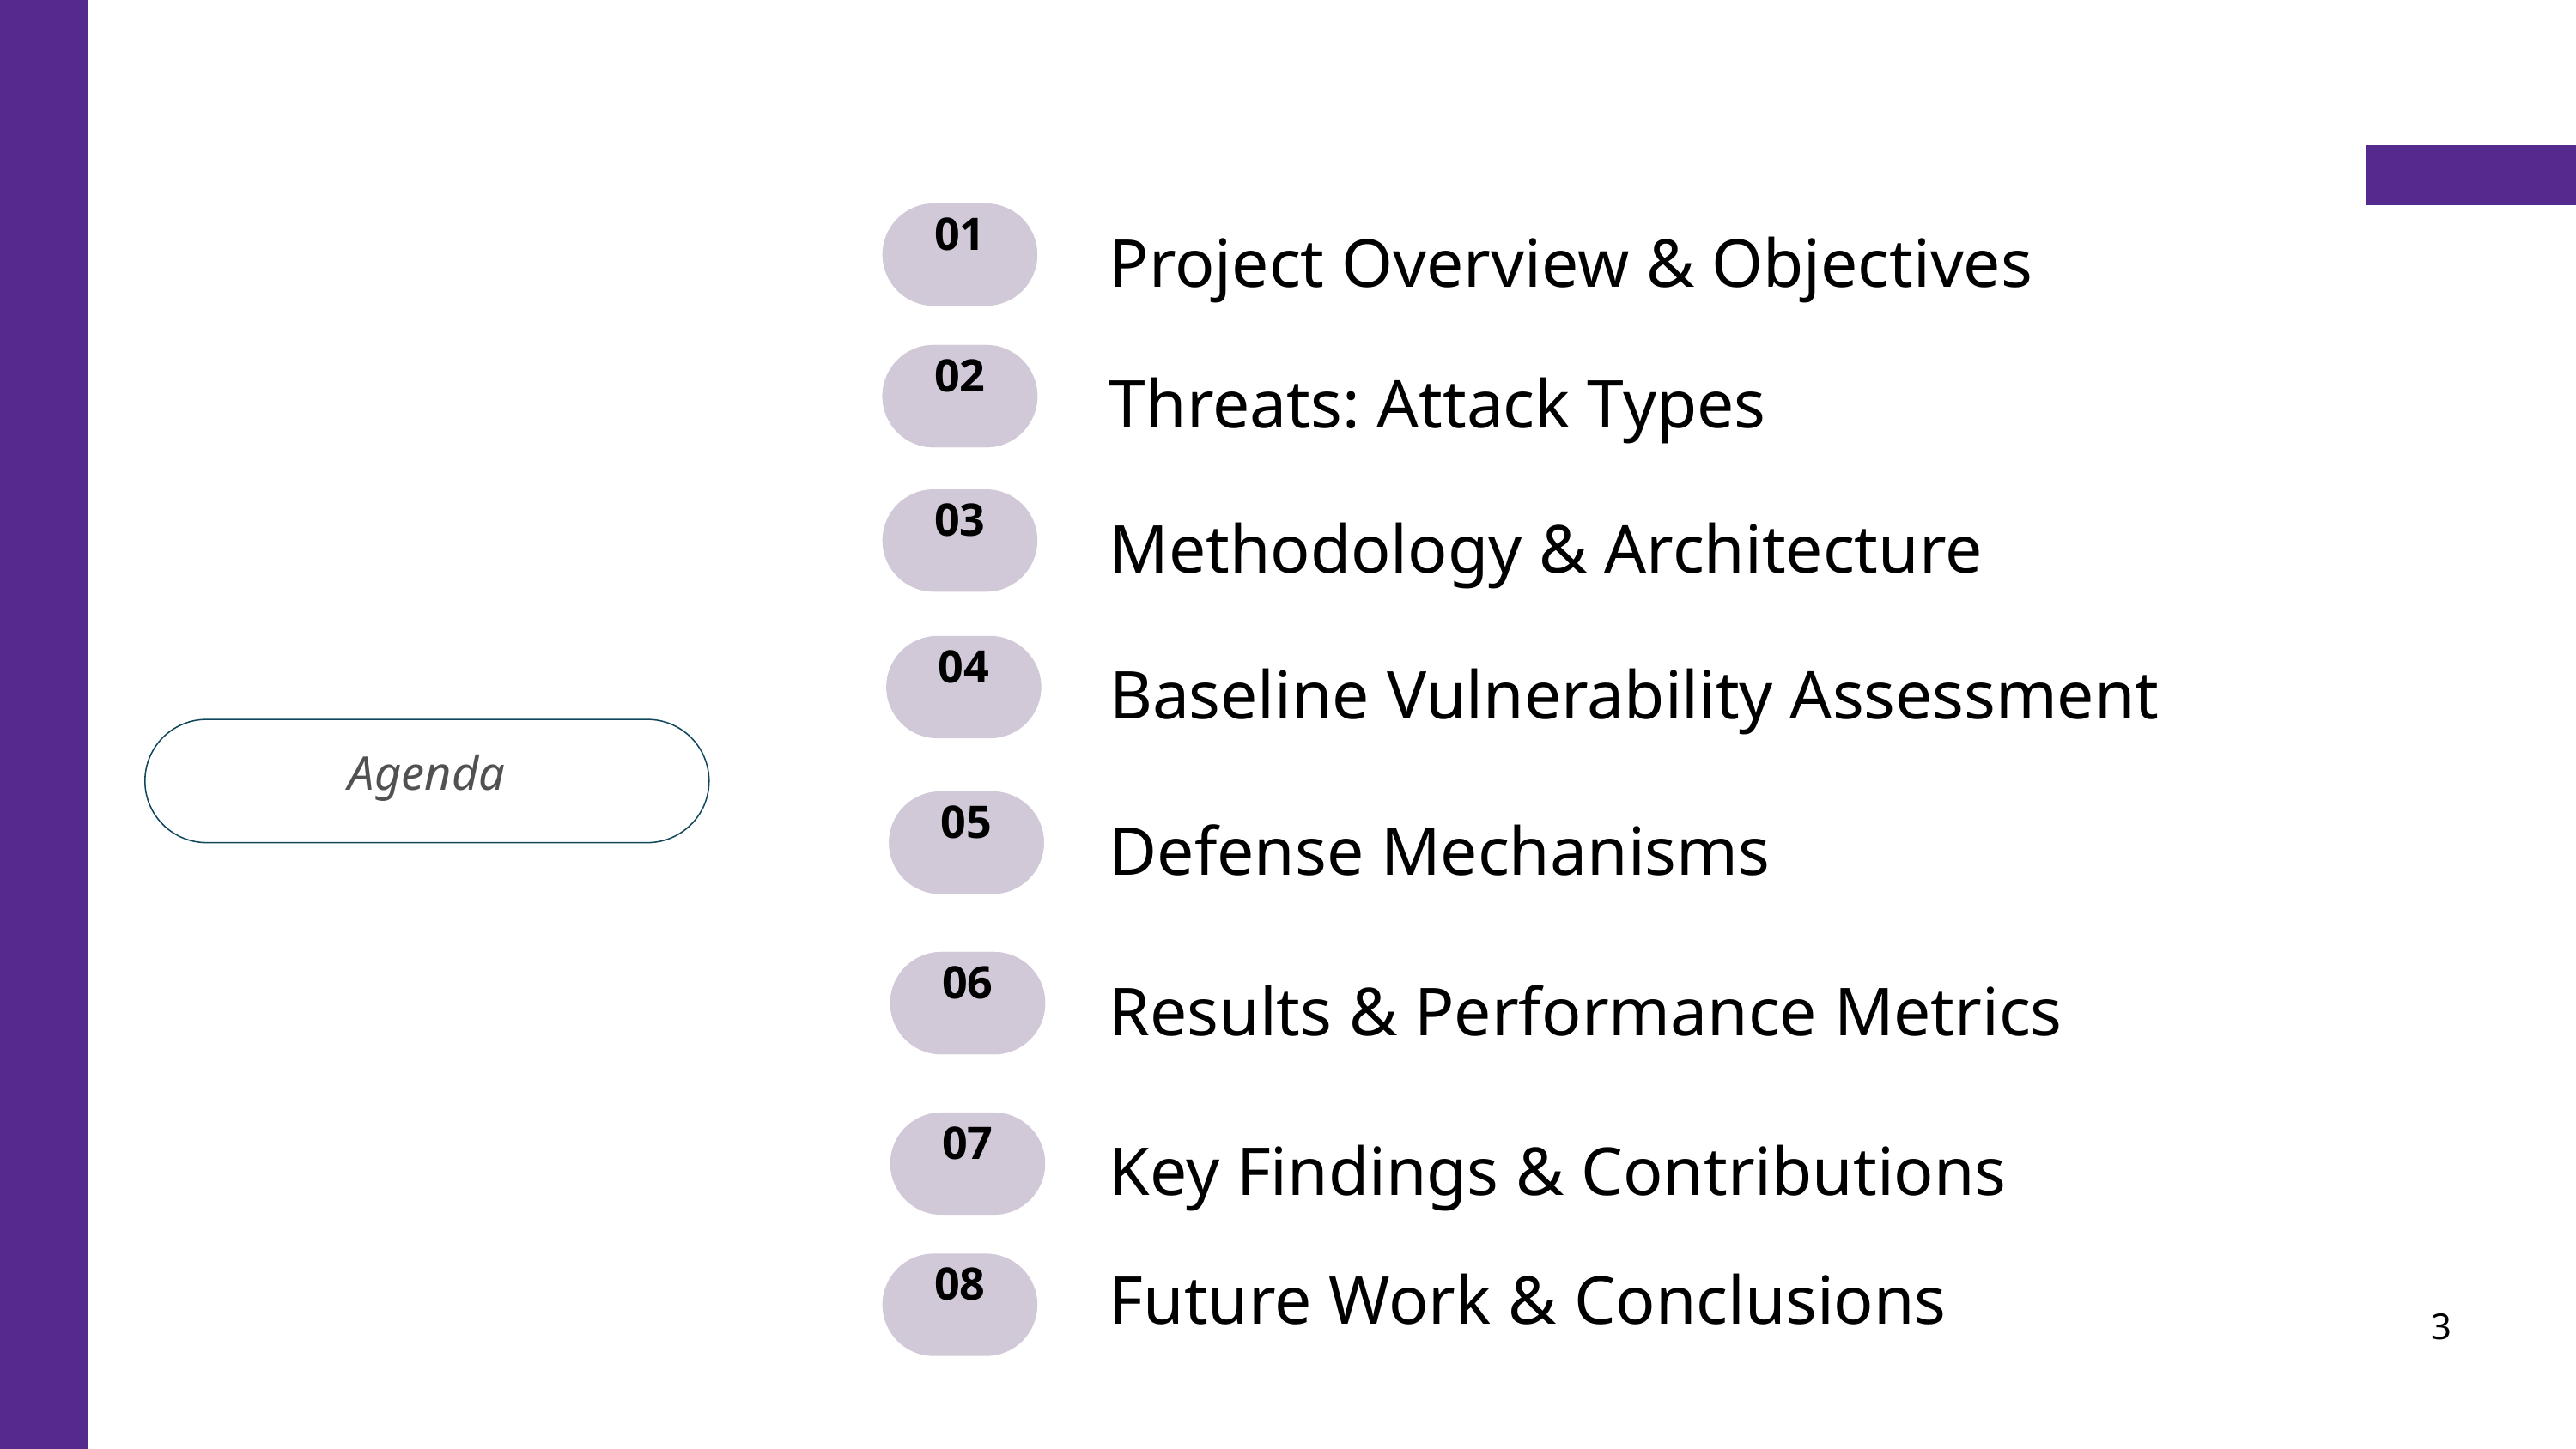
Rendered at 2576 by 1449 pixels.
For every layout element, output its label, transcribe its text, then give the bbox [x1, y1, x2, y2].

text_box Defense Mechanisms [1109, 796, 2215, 888]
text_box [882, 203, 1038, 306]
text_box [144, 718, 709, 843]
text_box Methodology & Architecture [1109, 494, 2215, 586]
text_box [2366, 144, 2576, 206]
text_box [889, 791, 1044, 894]
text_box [882, 488, 1038, 592]
text_box Key Findings & Contributions [1109, 1116, 2215, 1210]
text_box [890, 951, 1046, 1055]
text_box 3 [2431, 1296, 2452, 1348]
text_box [885, 635, 1042, 739]
text_box Threats: Attack Types [1109, 349, 2215, 442]
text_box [882, 1253, 1038, 1356]
text_box Future Work & Conclusions [1109, 1244, 2215, 1337]
text_box Baseline Vulnerability Assessment [1109, 640, 2366, 733]
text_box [890, 1112, 1046, 1216]
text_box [882, 344, 1038, 448]
text_box Results & Performance Metrics [1109, 955, 2215, 1049]
text_box Project Overview & Objectives [1109, 208, 2215, 300]
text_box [0, 0, 88, 1449]
